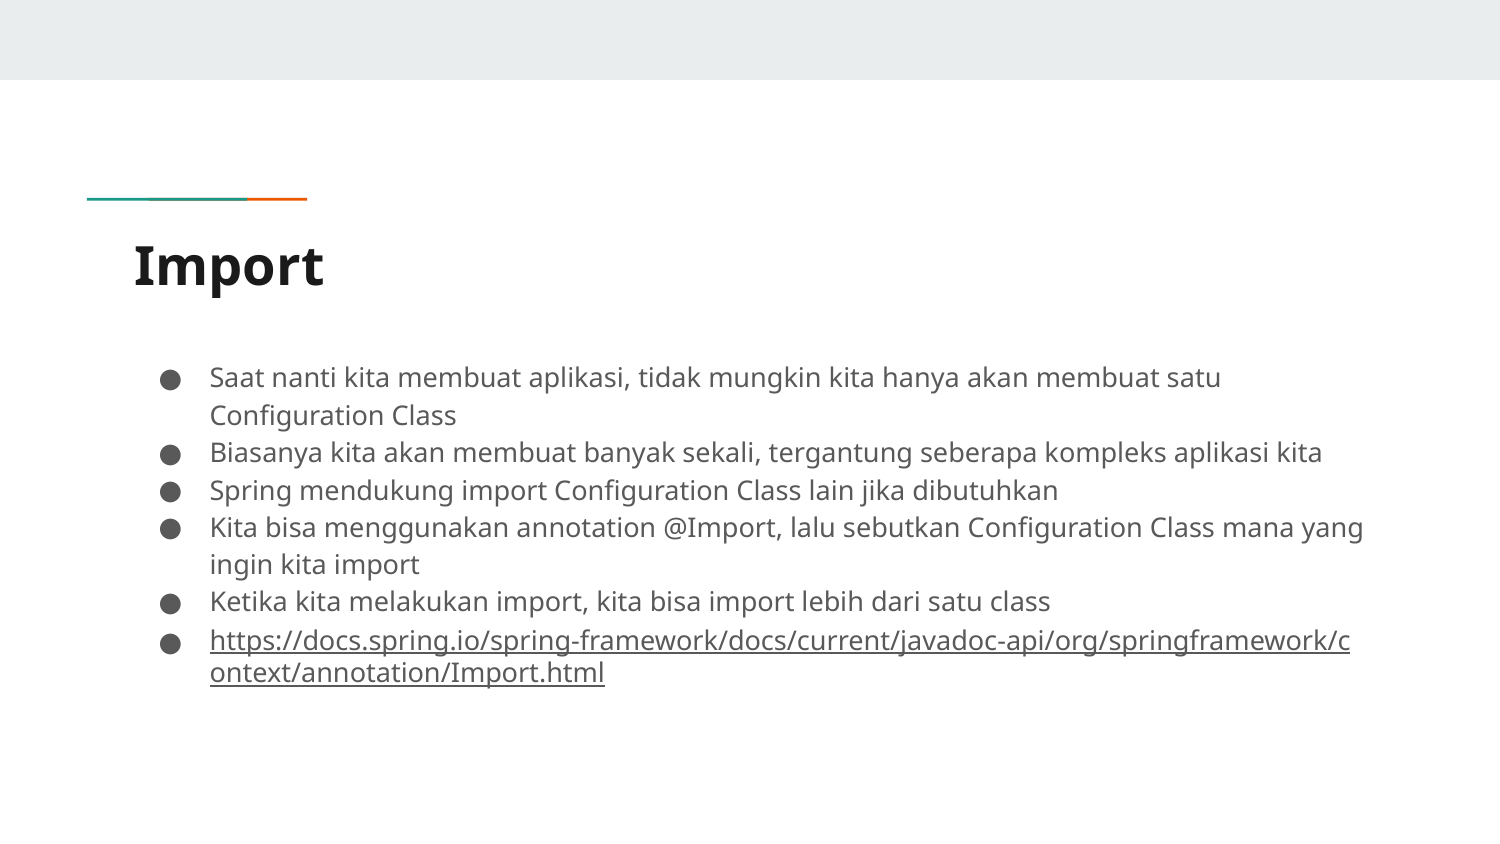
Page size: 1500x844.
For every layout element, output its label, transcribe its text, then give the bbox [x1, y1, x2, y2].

list Saat nanti kita membuat aplikasi, tidak mungkin kita hanya akan membuat satu Configuration Class Biasanya kita akan membuat banyak sekali, tergantung seberapa kompleks aplikasi kita Spring mendukung import Configuration Class lain jika dibutuhkan Kita bisa menggunakan annotation @Import, lalu sebutkan Configuration Class mana yang ingin kita import Ketika kita melakukan import, kita bisa import lebih dari satu class https://docs.spring.io/spring-framework/docs/current/javadoc-api/org/springframework/context/annotation/Import.html [119, 341, 1381, 712]
title Import [119, 216, 1381, 305]
